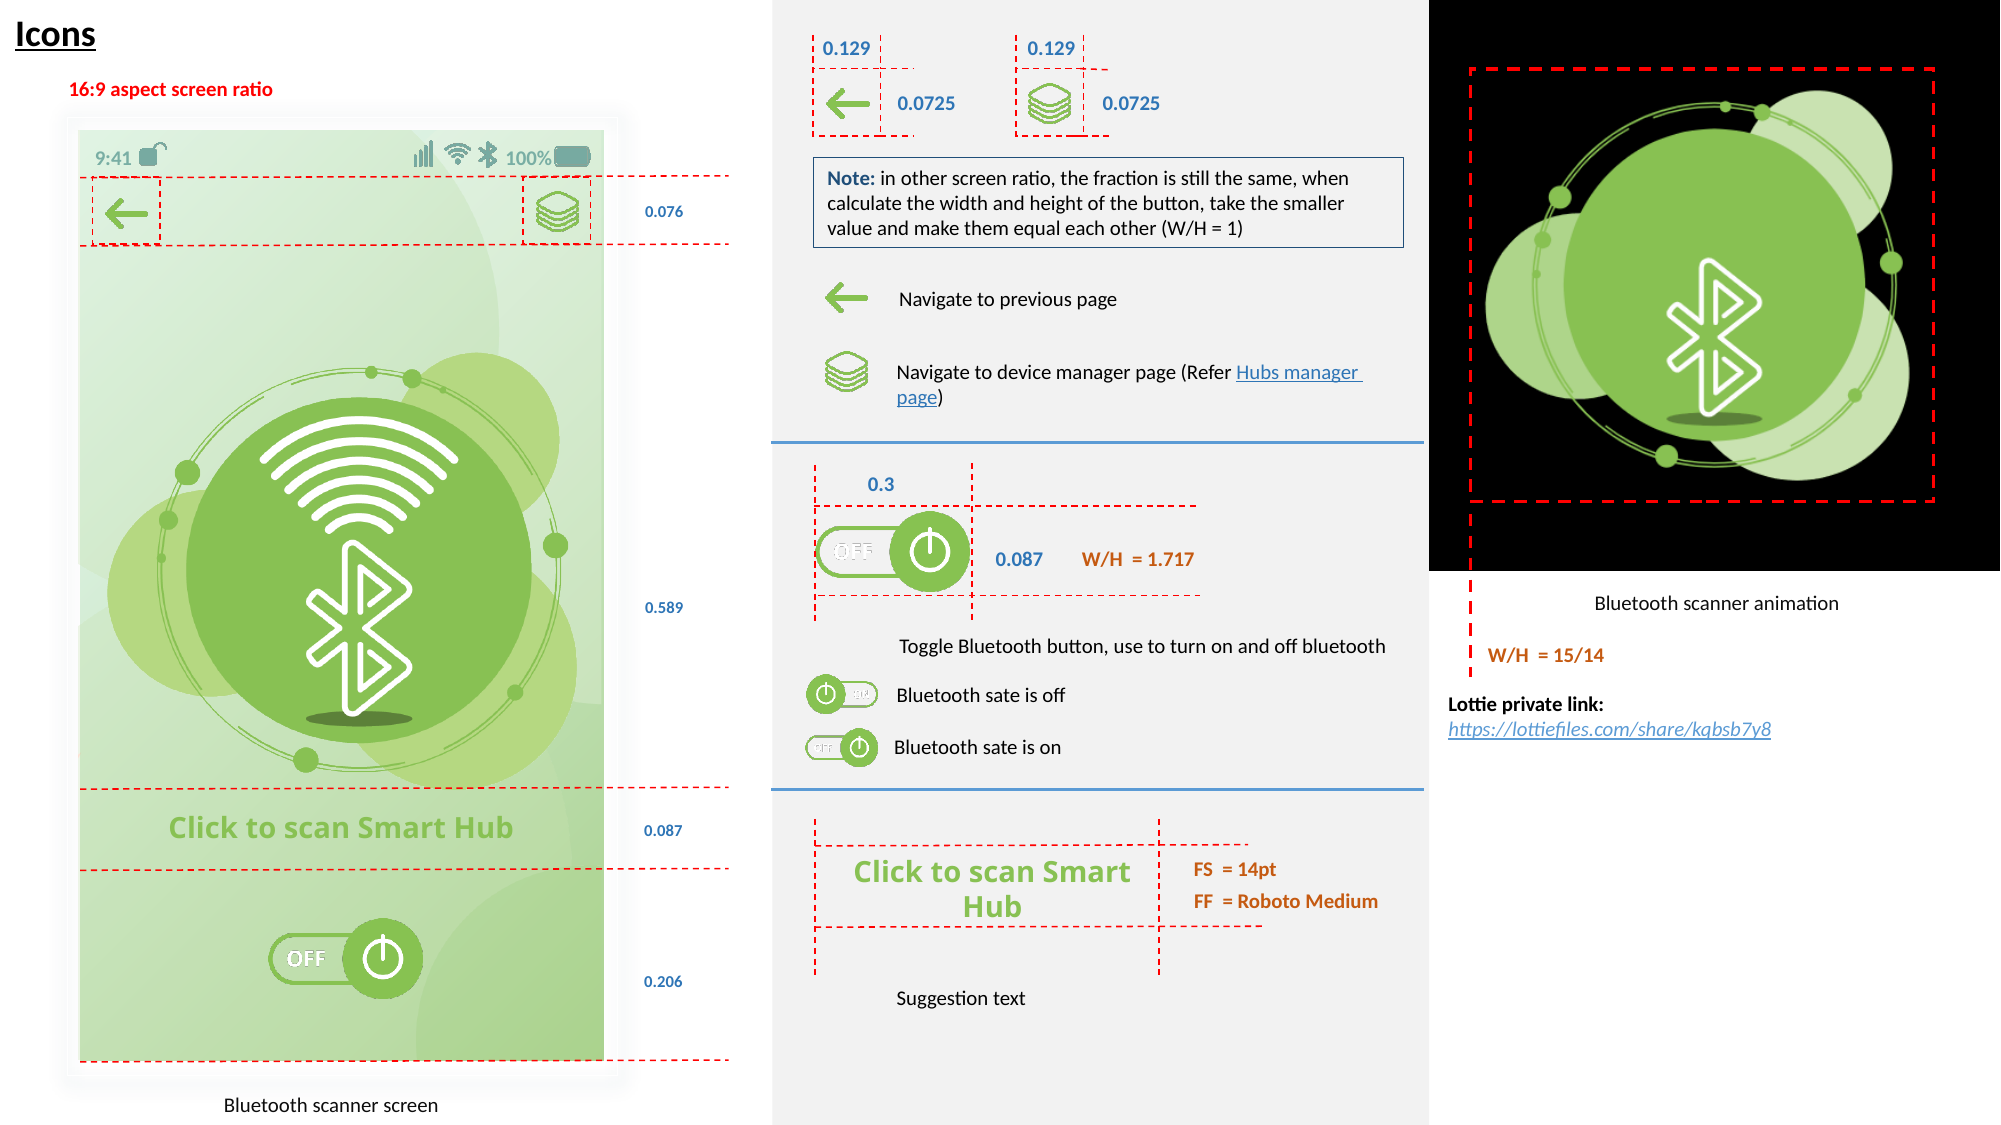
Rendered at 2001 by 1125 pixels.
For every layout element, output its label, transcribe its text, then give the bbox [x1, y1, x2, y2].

text_box Bluetooth sate is on [879, 726, 1077, 766]
picture [805, 728, 878, 767]
text_box W/H = 15/14 [1473, 634, 1620, 674]
text_box [771, 0, 1430, 1125]
picture [106, 352, 577, 787]
picture [474, 141, 501, 169]
text_box Bluetooth sate is off [881, 674, 1081, 715]
text_box Navigate to device manager page (Refer Hubs manager page) [881, 351, 1404, 417]
picture [444, 140, 471, 167]
text_box Icons [0, 1, 111, 62]
picture [268, 918, 423, 999]
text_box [807, 27, 1404, 249]
text_box Click to scan Smart Hub [130, 790, 553, 868]
picture [139, 140, 167, 167]
text_box Navigate to previous page [884, 278, 1133, 318]
picture [554, 137, 591, 175]
text_box Toggle Bluetooth button, use to turn on and off bluetooth [884, 624, 1402, 665]
text_box 9:41 [55, 153, 139, 161]
picture [825, 282, 868, 313]
picture [825, 351, 868, 392]
picture [1429, 0, 2000, 571]
text_box [66, 116, 618, 175]
text_box 0.589 [630, 589, 699, 625]
text_box [77, 129, 603, 1061]
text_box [815, 818, 1396, 977]
text_box Bluetooth scanner animation [1579, 581, 1855, 622]
picture [806, 674, 879, 714]
text_box 0.087 [629, 812, 698, 847]
text_box 16:9 aspect screen ratio [53, 68, 289, 108]
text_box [523, 176, 591, 245]
picture [409, 140, 437, 167]
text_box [92, 176, 161, 245]
text_box Lottie private link: https://lottiefiles.com/share/kqbsb7y8 [1433, 683, 1787, 749]
text_box 0.076 [630, 193, 699, 229]
text_box Suggestion text [881, 977, 1041, 1017]
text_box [813, 463, 1211, 623]
text_box [66, 161, 618, 1076]
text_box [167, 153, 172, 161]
text_box 100% [501, 153, 554, 161]
text_box 0.206 [629, 963, 698, 998]
text_box Bluetooth scanner screen [209, 1084, 454, 1125]
